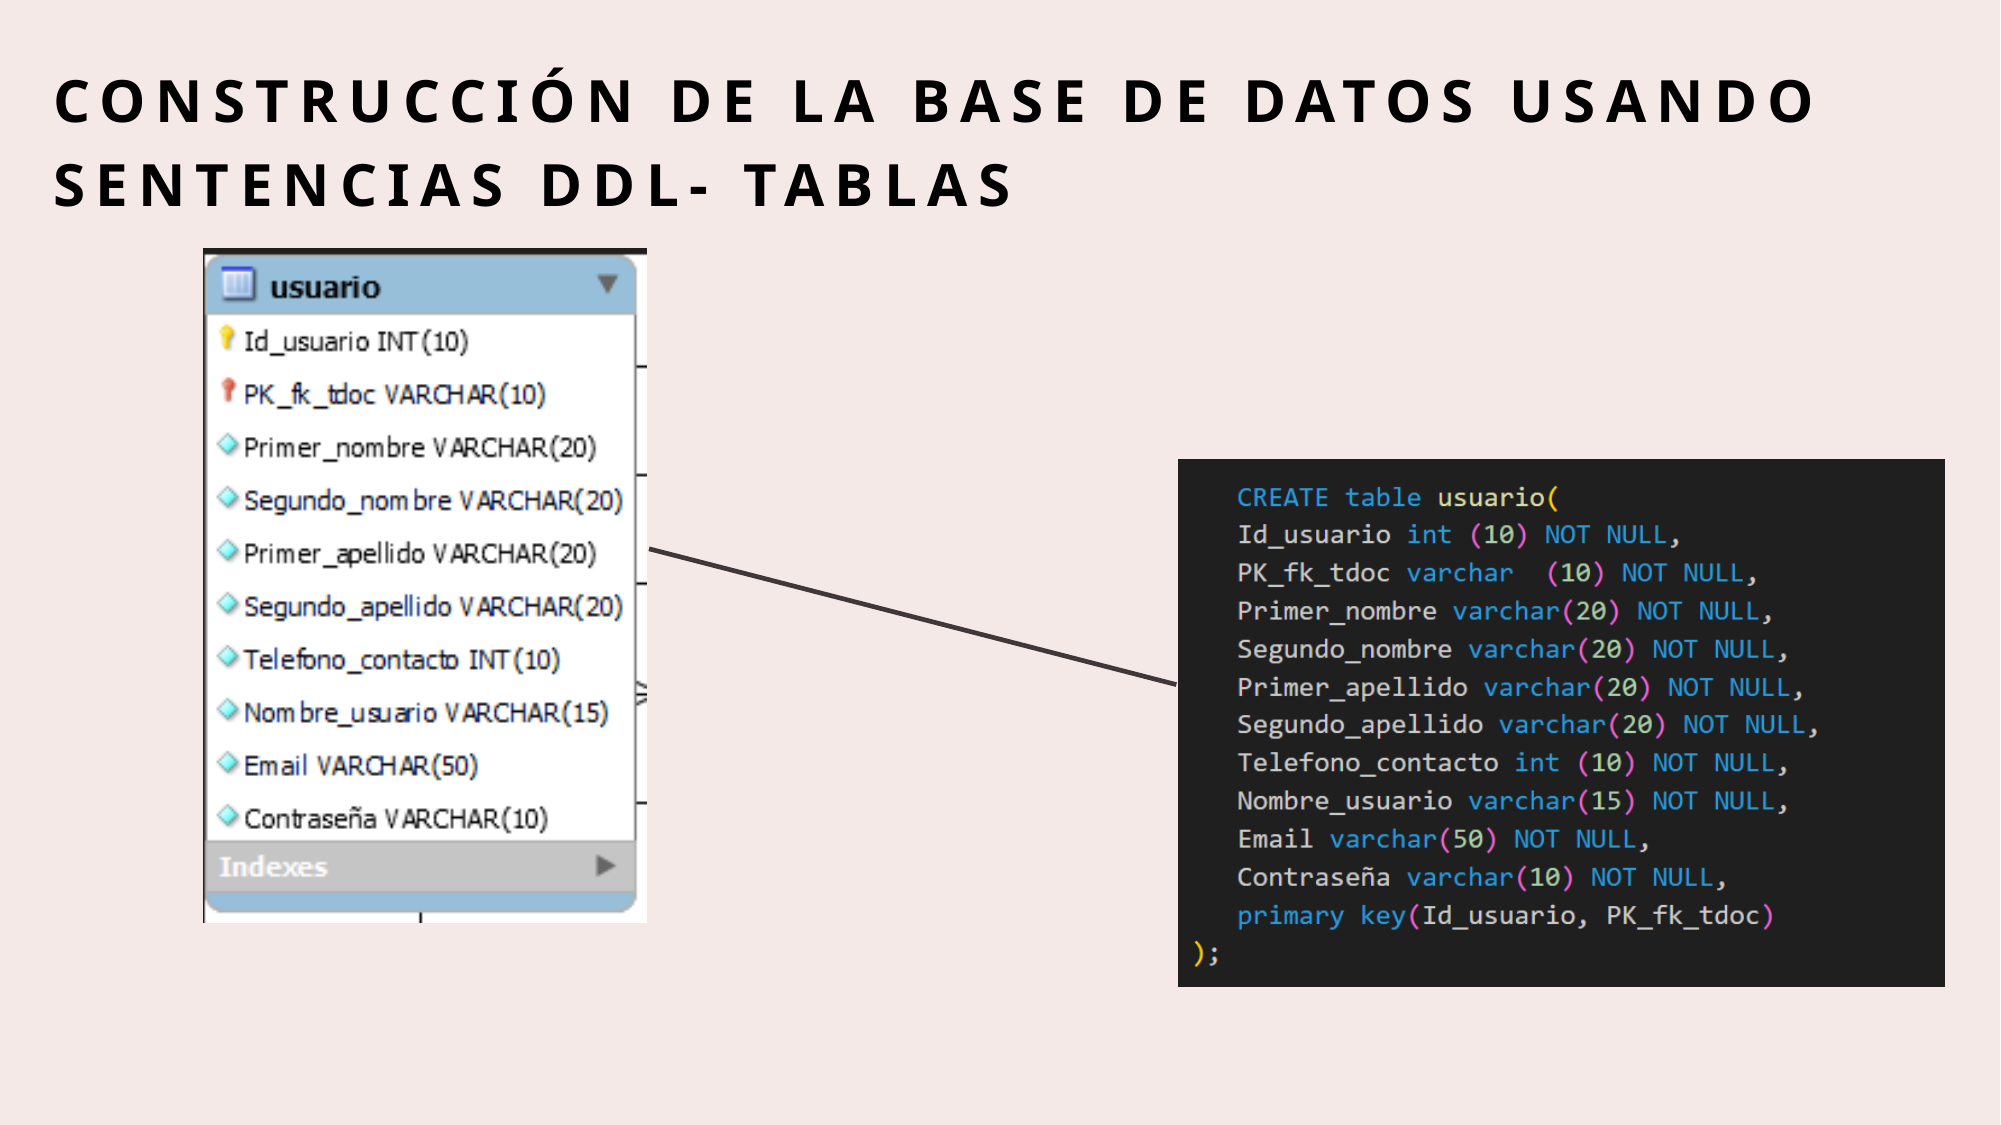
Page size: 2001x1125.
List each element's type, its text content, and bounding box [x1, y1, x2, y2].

title Construcción de la base de datos usando sentencias ddl- tablas [38, 39, 1968, 229]
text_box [648, 548, 1177, 685]
picture [203, 248, 647, 923]
picture [1178, 459, 1945, 987]
